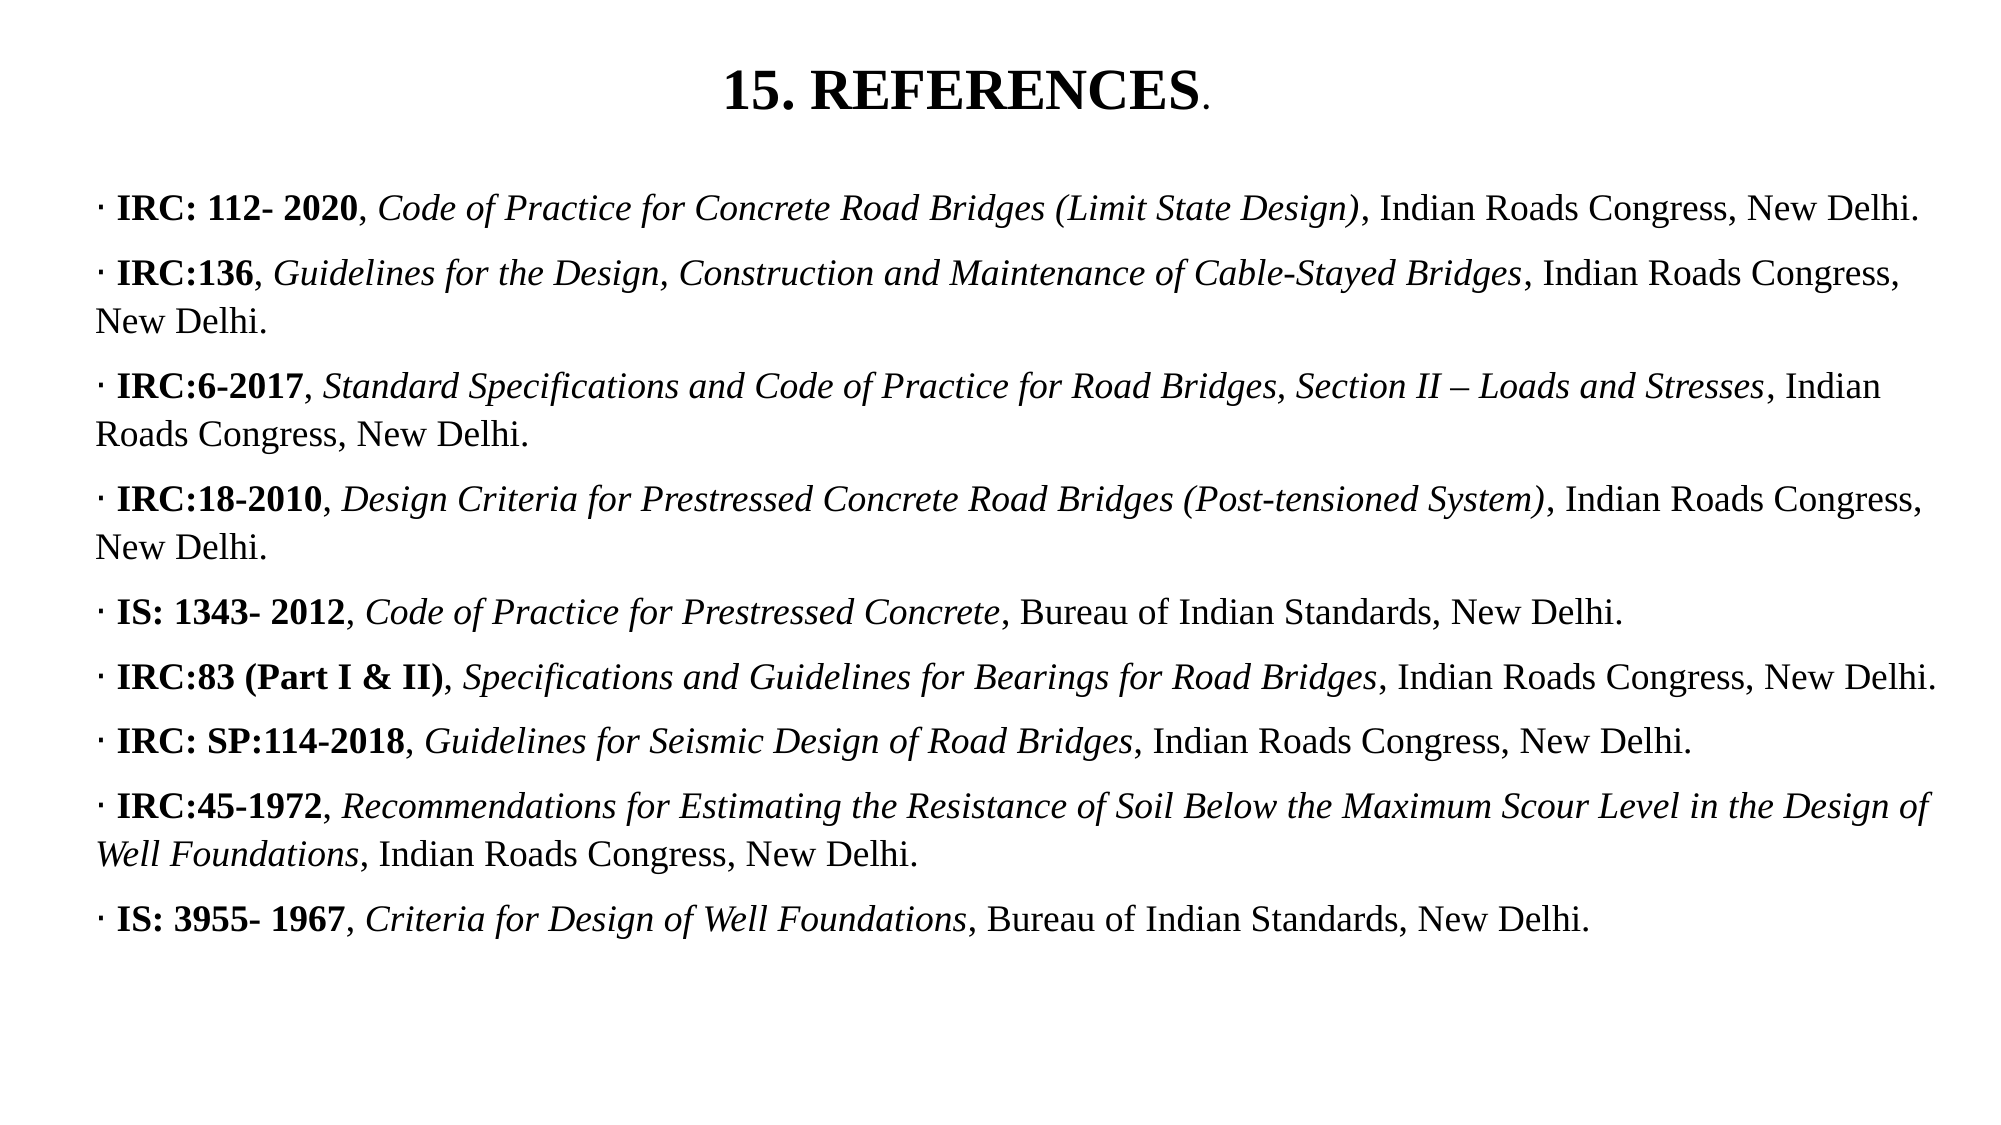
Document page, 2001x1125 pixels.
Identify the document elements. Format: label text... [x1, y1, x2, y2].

text_box 15. REFERENCES. [707, 43, 1328, 129]
text_box · IRC: 112- 2020, Code of Practice for Concrete Road Bridges (Limit State Design), Indian Roads Congress, New Delhi. · IRC:136, Guidelines for the Design, Construction and Maintenance of Cable-Stayed Bridges, Indian Roads Congress, New Delhi. · IRC:6-2017, Standard Specifications and Code of Practice for Road Bridges, Section II – Loads and Stresses, Indian Roads Congress, New Delhi. · IRC:18-2010, Design Criteria for Prestressed Concrete Road Bridges (Post-tensioned System), Indian Roads Congress, New Delhi. · IS: 1343- 2012, Code of Practice for Prestressed Concrete, Bureau of Indian Standards, New Delhi. · IRC:83 (Part I & II), Specifications and Guidelines for Bearings for Road Bridges, Indian Roads Congress, New Delhi. · IRC: SP:114-2018, Guidelines for Seismic Design of Road Bridges, Indian Roads Congress, New Delhi. · IRC:45-1972, Recommendations for Estimating the Resistance of Soil Below the Maximum Scour Level in the Design of Well Foundations, Indian Roads Congress, New Delhi. · IS: 3955- 1967, Criteria for Design of Well Foundations, Bureau of Indian Standards, New Delhi. [80, 172, 1955, 947]
